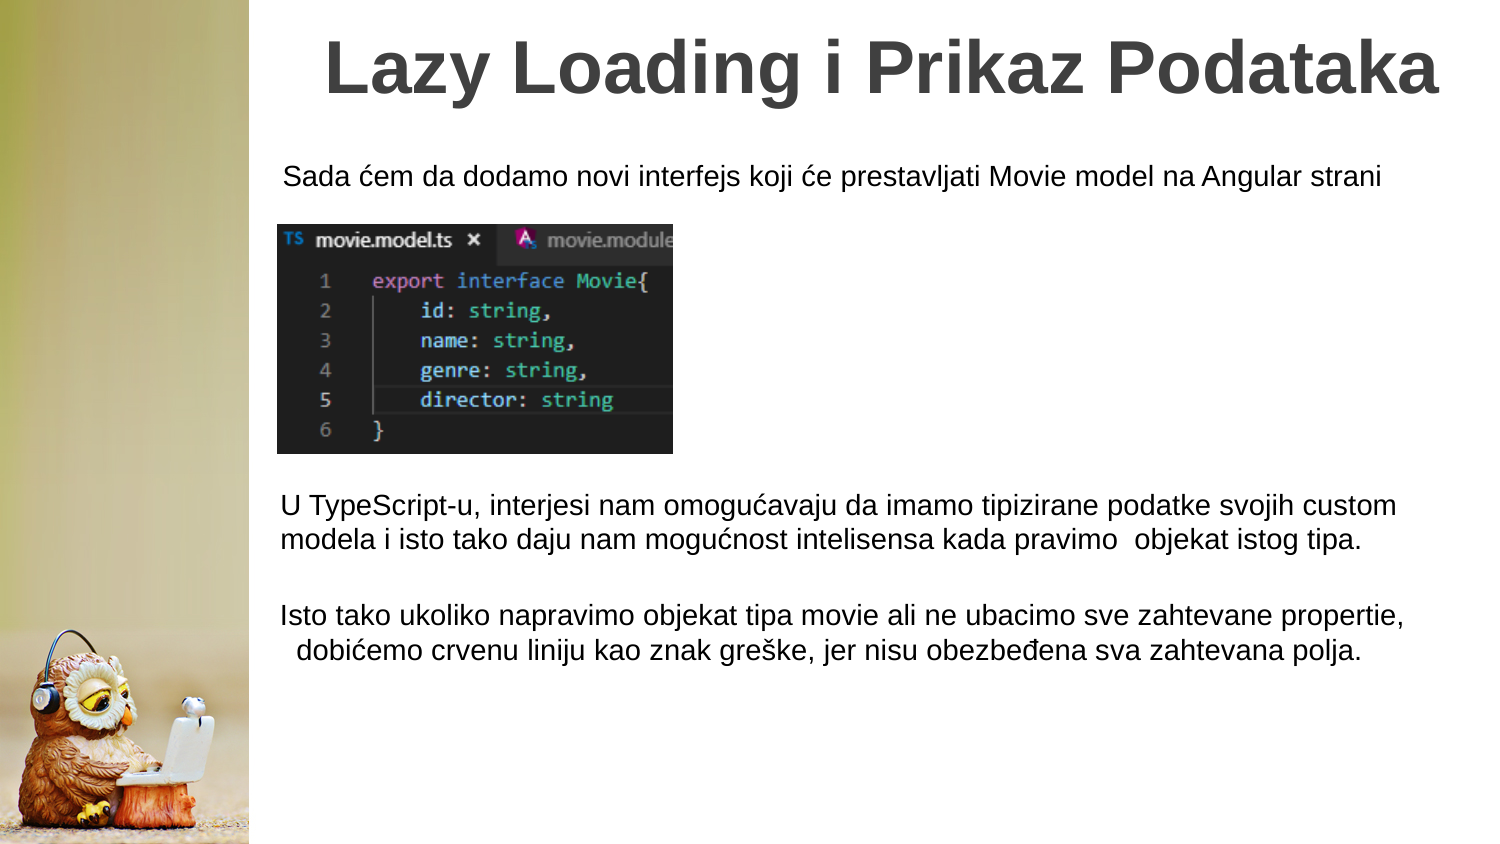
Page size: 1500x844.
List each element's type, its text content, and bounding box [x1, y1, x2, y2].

text_box Isto tako ukoliko napravimo objekat tipa movie ali ne ubacimo sve zahtevane propertie, dobićemo crvenu liniju kao znak greške, jer nisu obezbeđena sva zahtevana polja. [265, 588, 1447, 674]
title Lazy Loading i Prikaz Podataka [265, 0, 1500, 127]
picture [0, 0, 1500, 844]
text_box Sada ćem da dodamo novi interfejs koji će prestavljati Movie model na Angular strani [267, 150, 1449, 200]
text_box U TypeScript-u, interjesi nam omogućavaju da imamo tipizirane podatke svojih custom modela i isto tako daju nam mogućnost intelisensa kada pravimo objekat istog tipa. [265, 478, 1447, 564]
